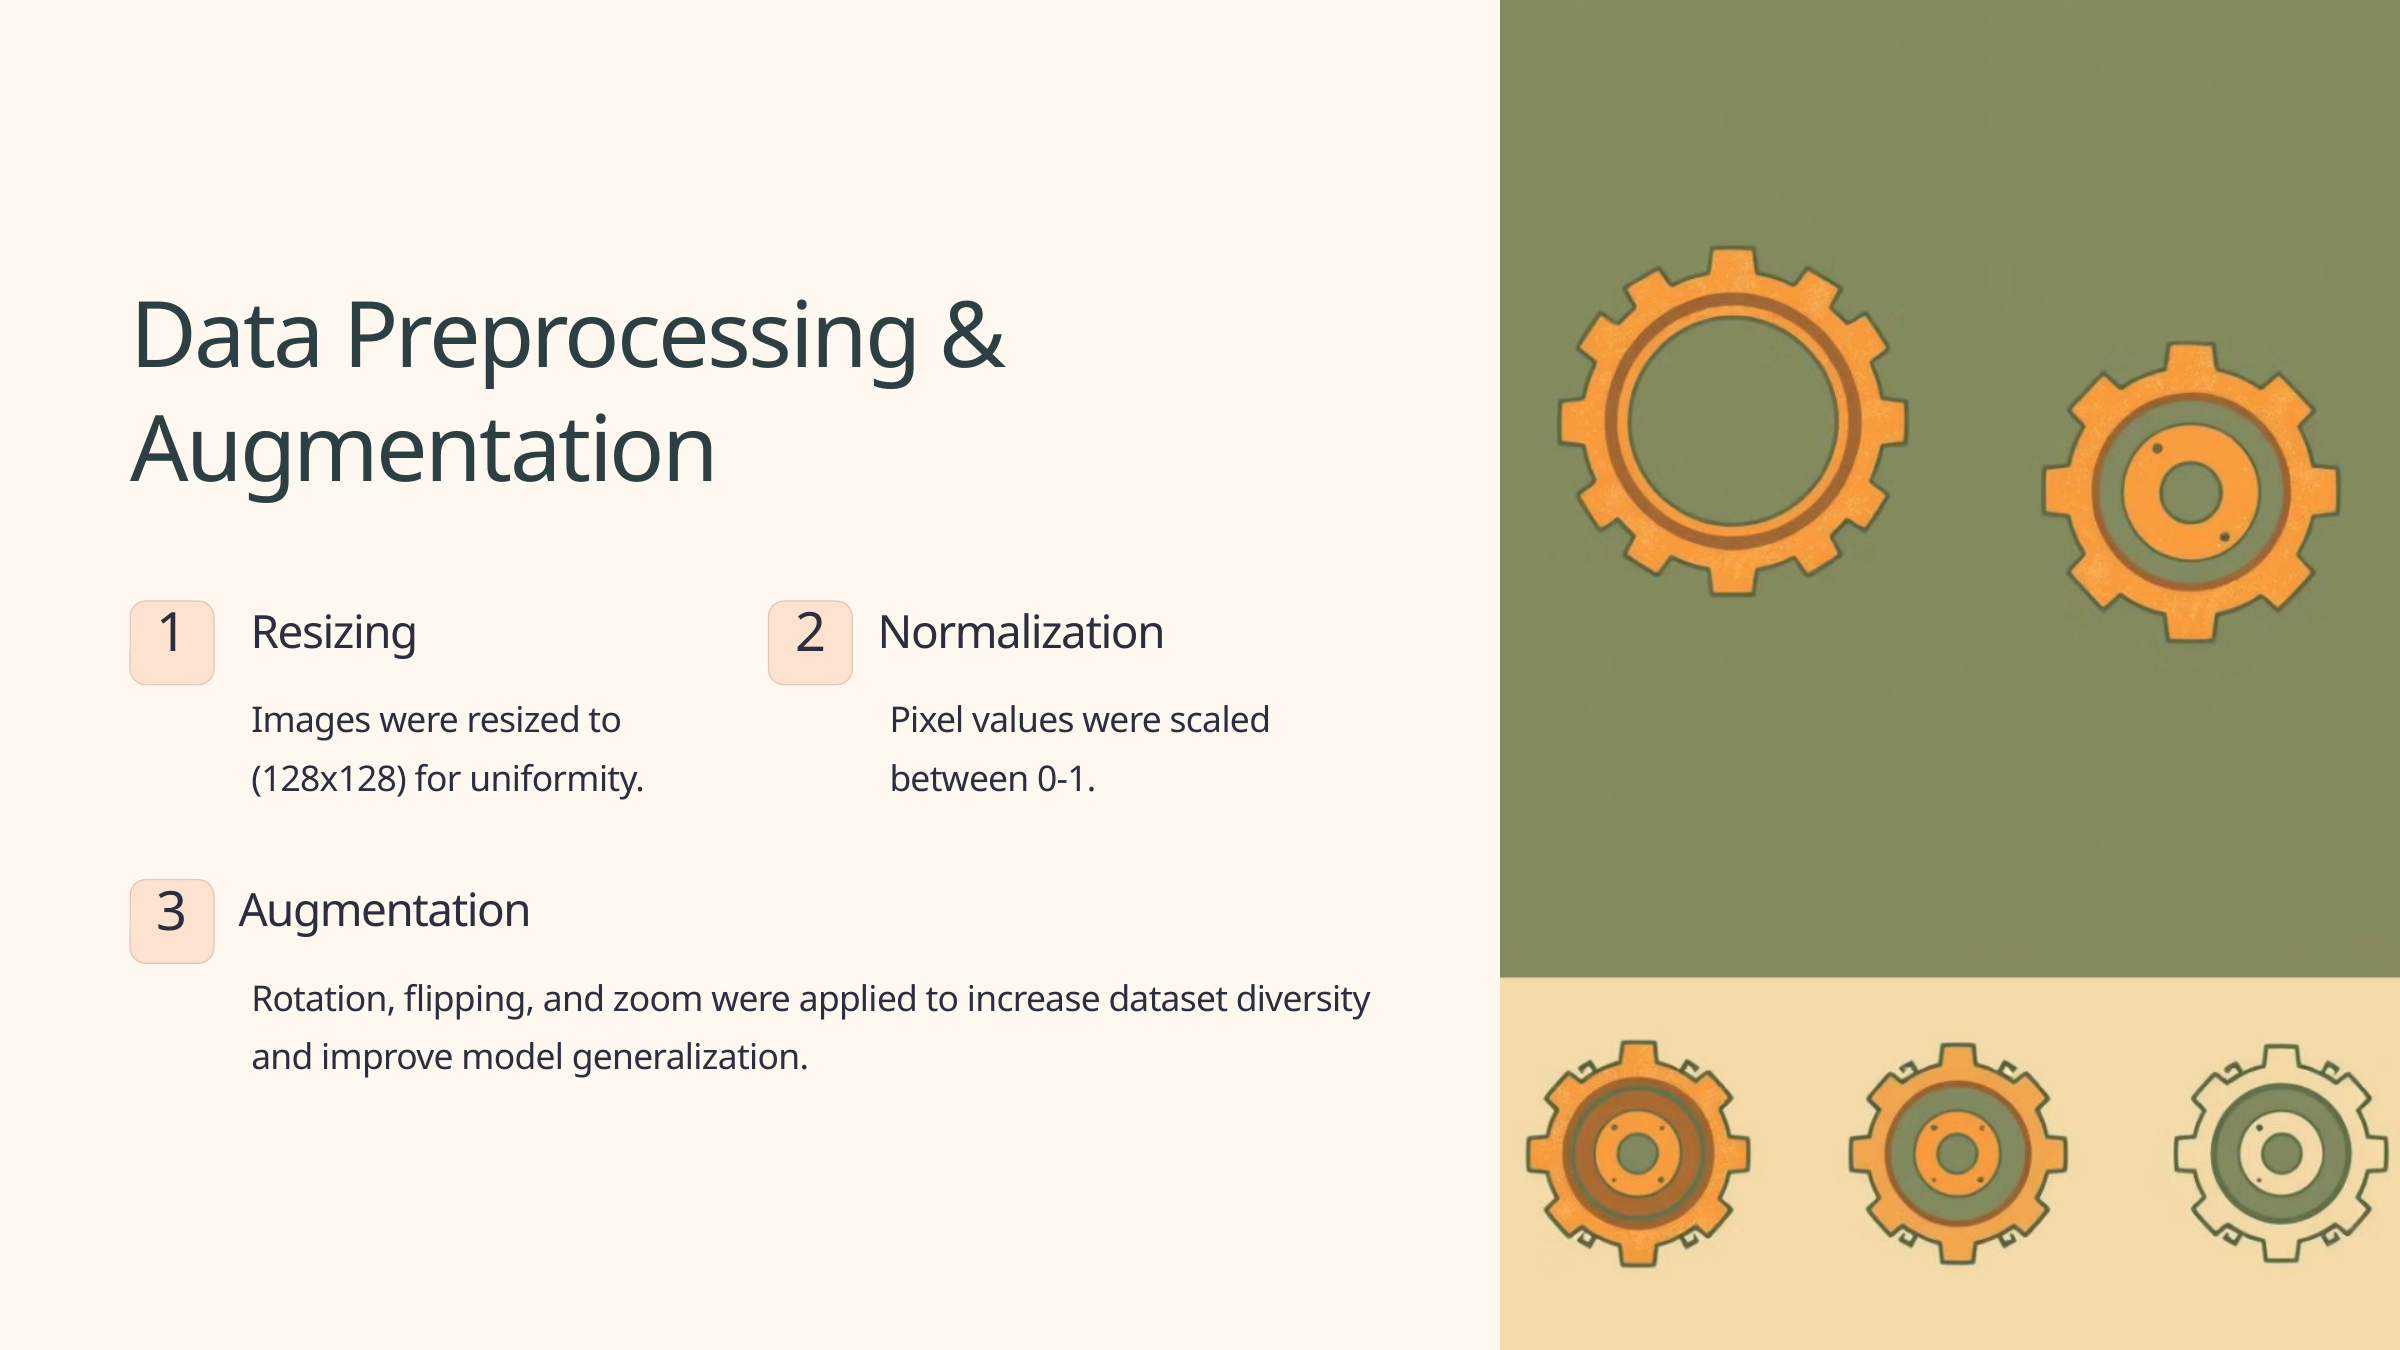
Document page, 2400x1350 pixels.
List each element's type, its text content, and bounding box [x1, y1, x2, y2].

text_box 3 [156, 886, 188, 941]
text_box [130, 879, 214, 964]
text_box Rotation, flipping, and zoom were applied to increase dataset diversity and improve model generalization. [251, 960, 1370, 1077]
text_box [768, 600, 853, 685]
text_box 1 [156, 608, 188, 663]
text_box Normalization [877, 601, 1166, 658]
text_box Data Preprocessing & Augmentation [130, 270, 1370, 500]
picture [1499, 0, 2400, 1350]
text_box Images were resized to (128x128) for uniformity. [251, 681, 732, 799]
text_box Augmentation [238, 879, 532, 936]
text_box 2 [794, 608, 826, 663]
text_box Pixel values were scaled between 0-1. [889, 681, 1370, 799]
text_box Resizing [250, 601, 419, 658]
text_box [130, 600, 214, 685]
